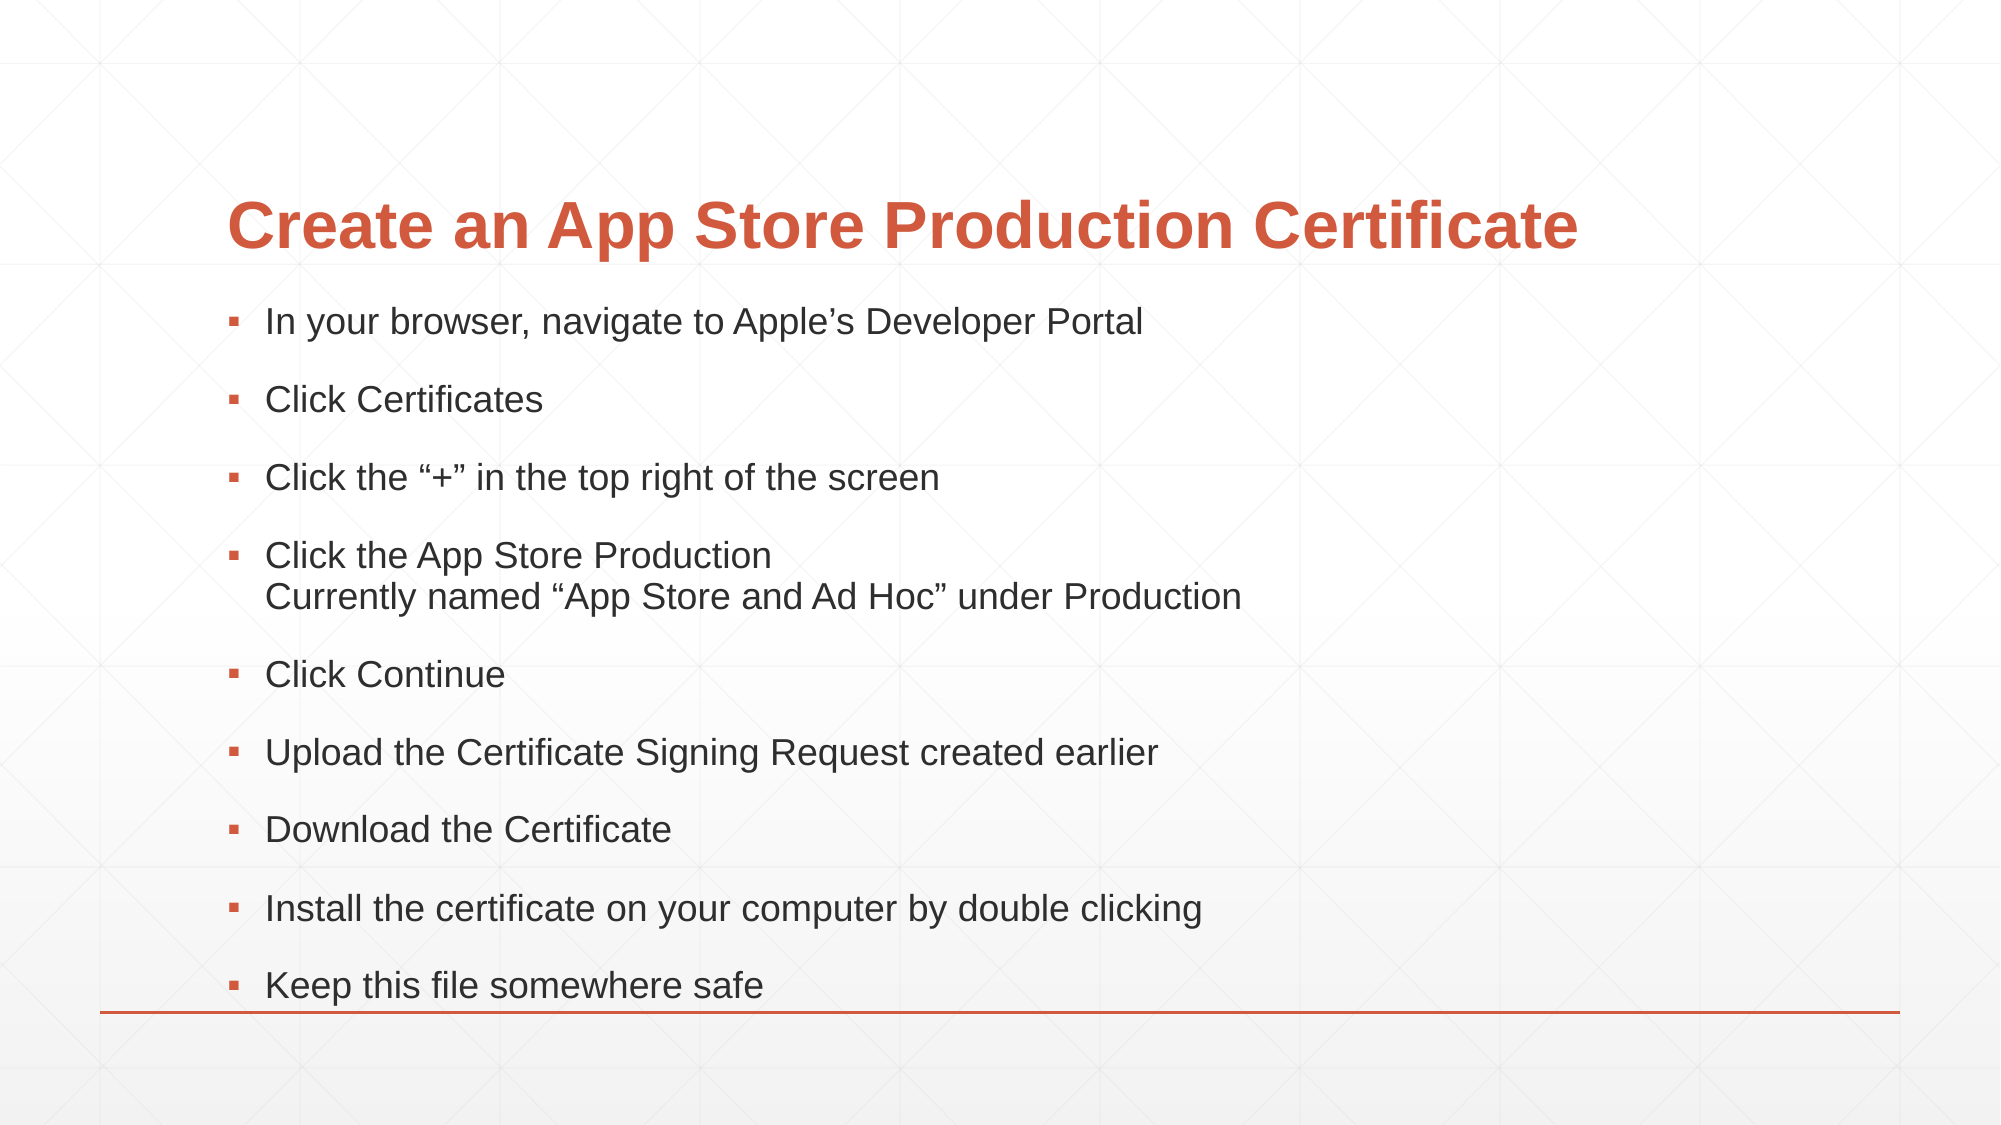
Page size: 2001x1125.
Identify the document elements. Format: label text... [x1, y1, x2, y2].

list In your browser, navigate to Apple’s Developer Portal Click Certificates Click the “+” in the top right of the screen Click the App Store Production Currently named “App Store and Ad Hoc” under Production Click Continue Upload the Certificate Signing Request created earlier Download the Certificate Install the certificate on your computer by double clicking Keep this file somewhere safe [212, 294, 1788, 920]
title Create an App Store Production Certificate [212, 82, 1788, 271]
